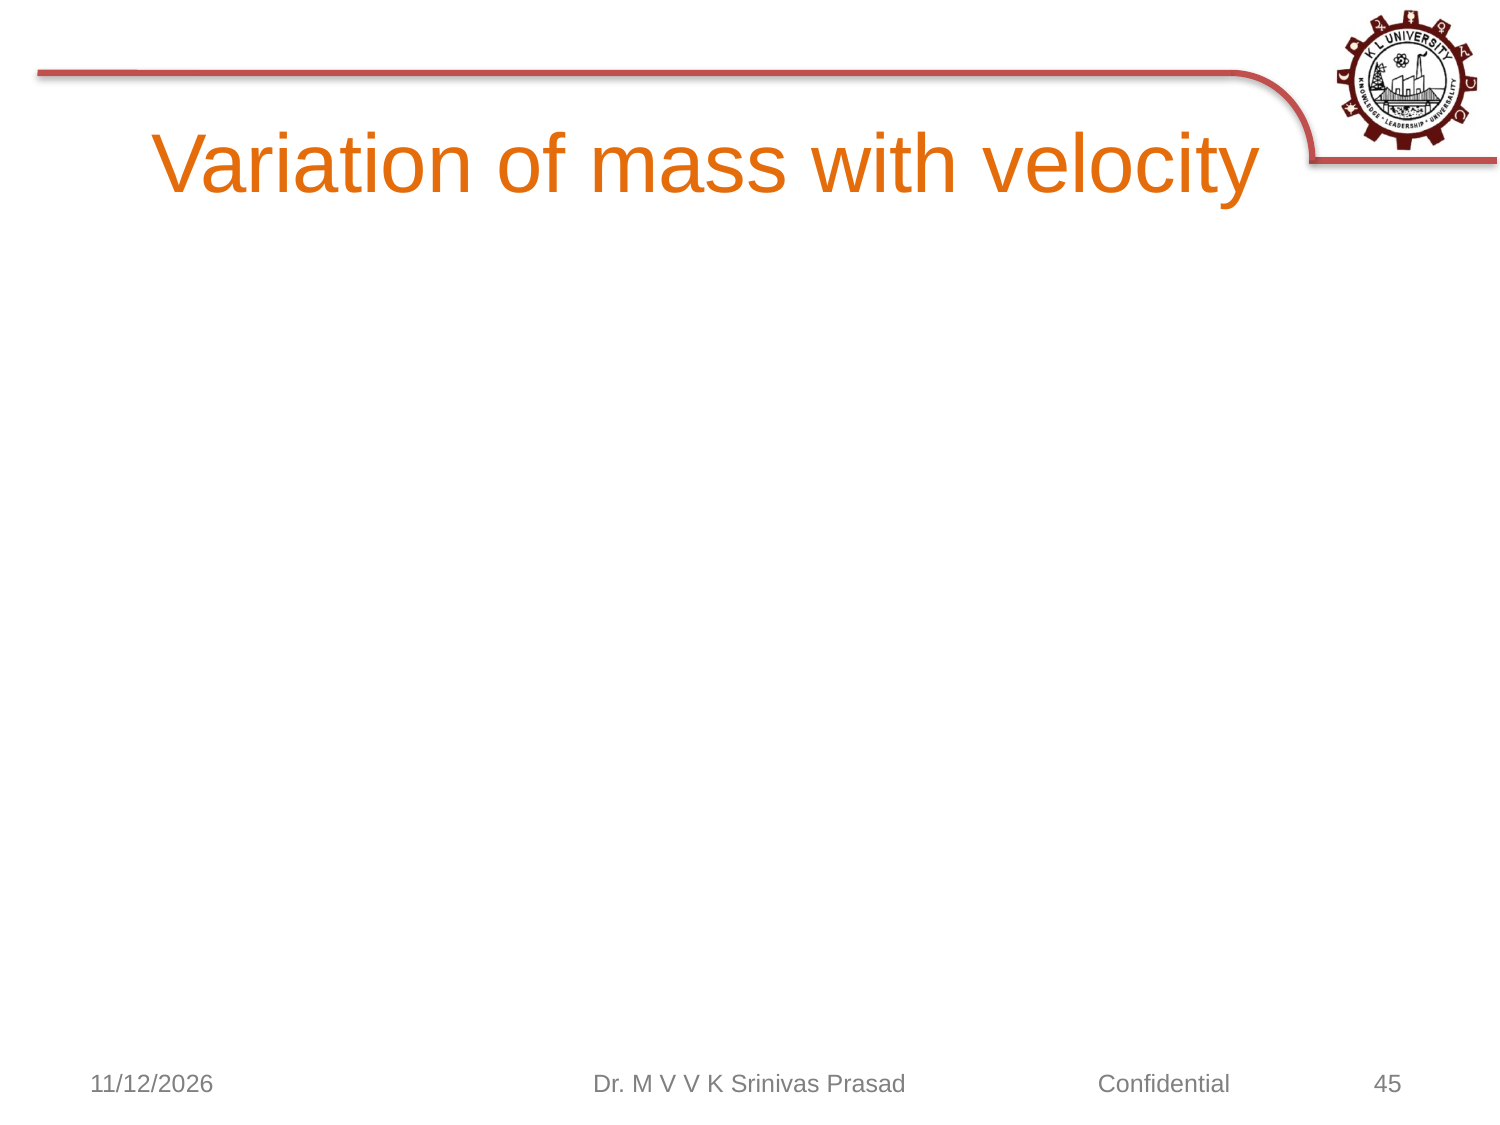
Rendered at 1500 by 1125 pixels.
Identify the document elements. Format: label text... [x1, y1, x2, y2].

footer Dr. M V V K Srinivas Prasad [512, 1052, 988, 1113]
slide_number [75, 1052, 425, 1113]
slide_number Confidential 45 [1074, 1052, 1425, 1113]
picture [1333, 5, 1481, 154]
text_box Variation of mass with velocity [99, 104, 1313, 213]
